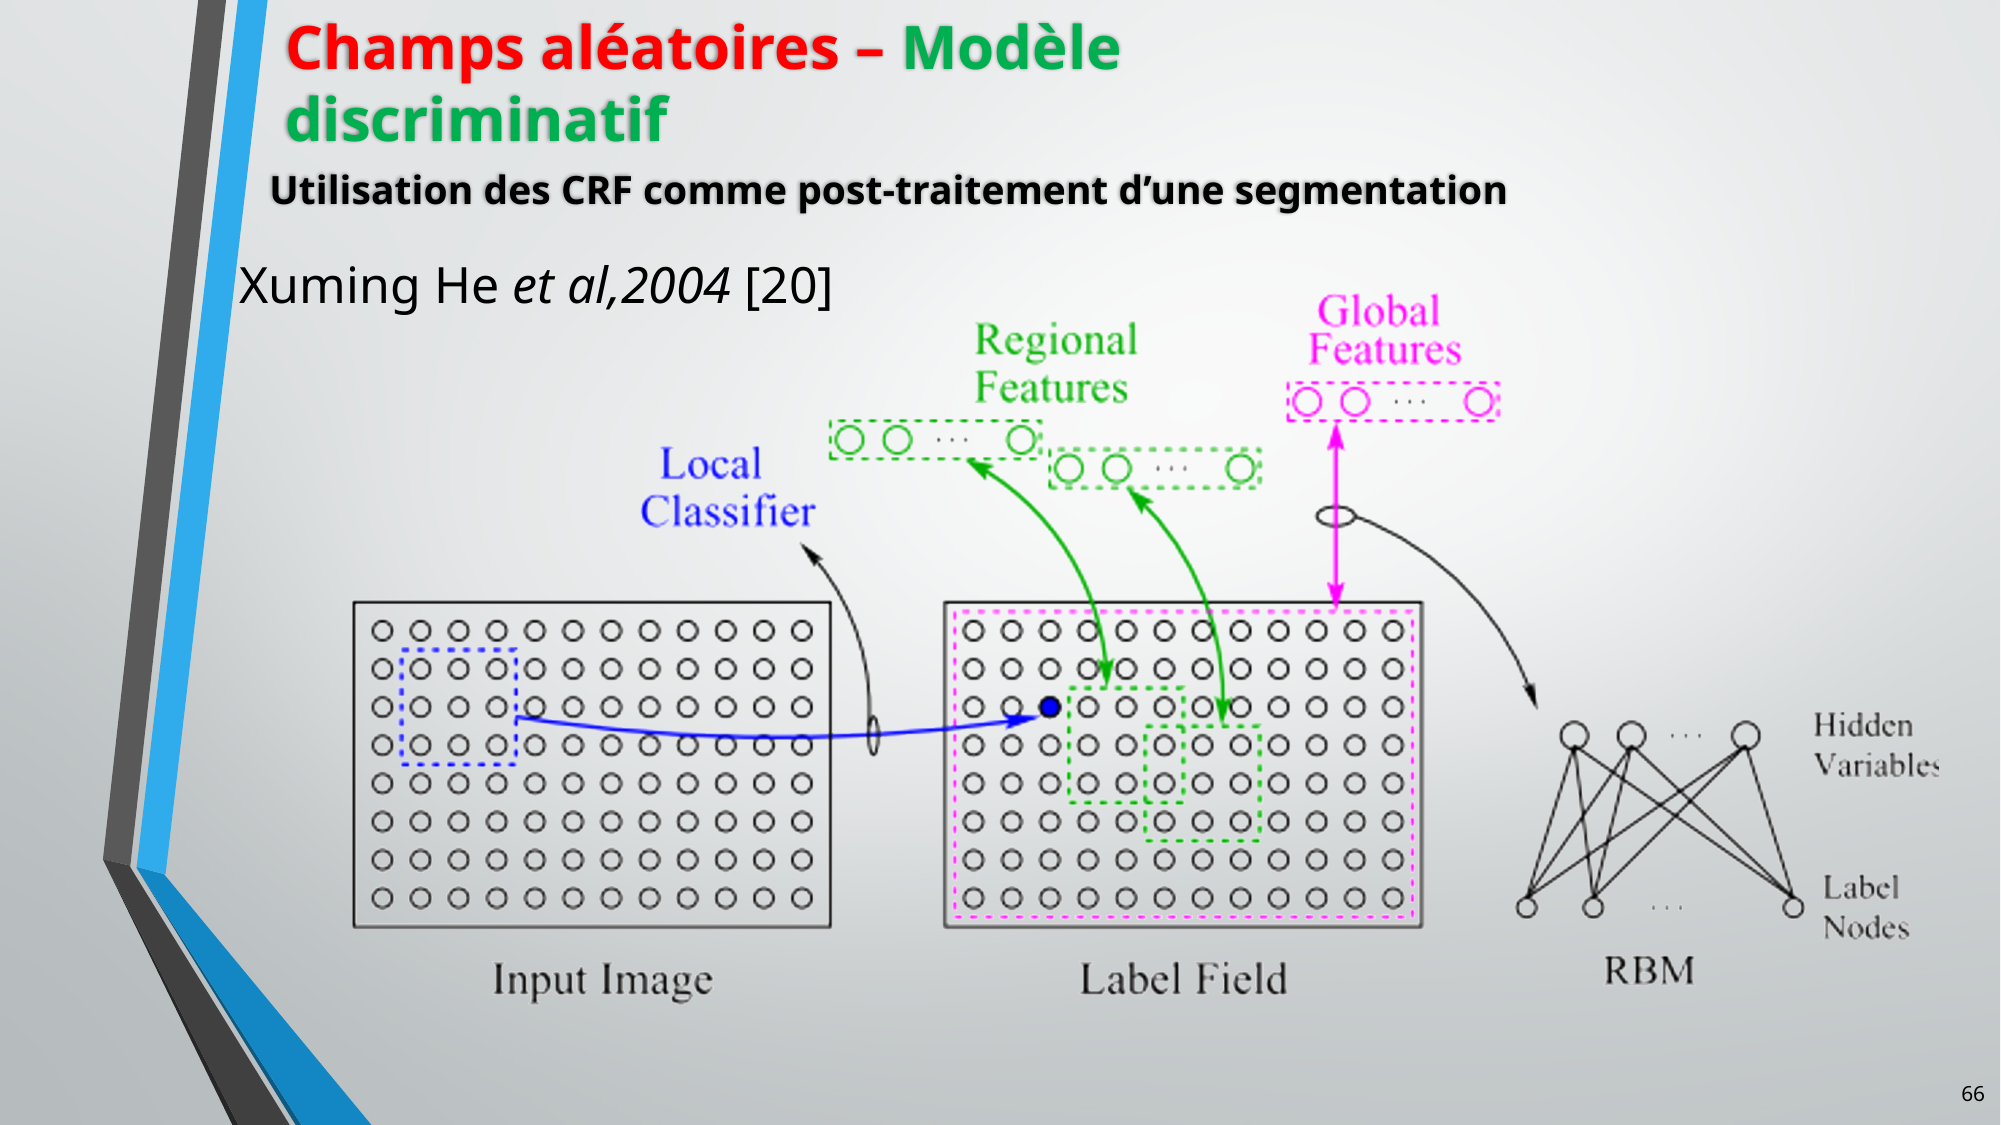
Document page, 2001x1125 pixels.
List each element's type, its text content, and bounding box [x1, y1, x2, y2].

text_box Champs aléatoires – Modèle discriminatif [270, 2, 1517, 162]
text_box Xuming He et al,2004 [20] [224, 245, 850, 321]
picture [304, 283, 1939, 1058]
text_box 66 [1876, 1065, 2000, 1125]
text_box Utilisation des CRF comme post-traitement d’une segmentation [254, 144, 1673, 234]
